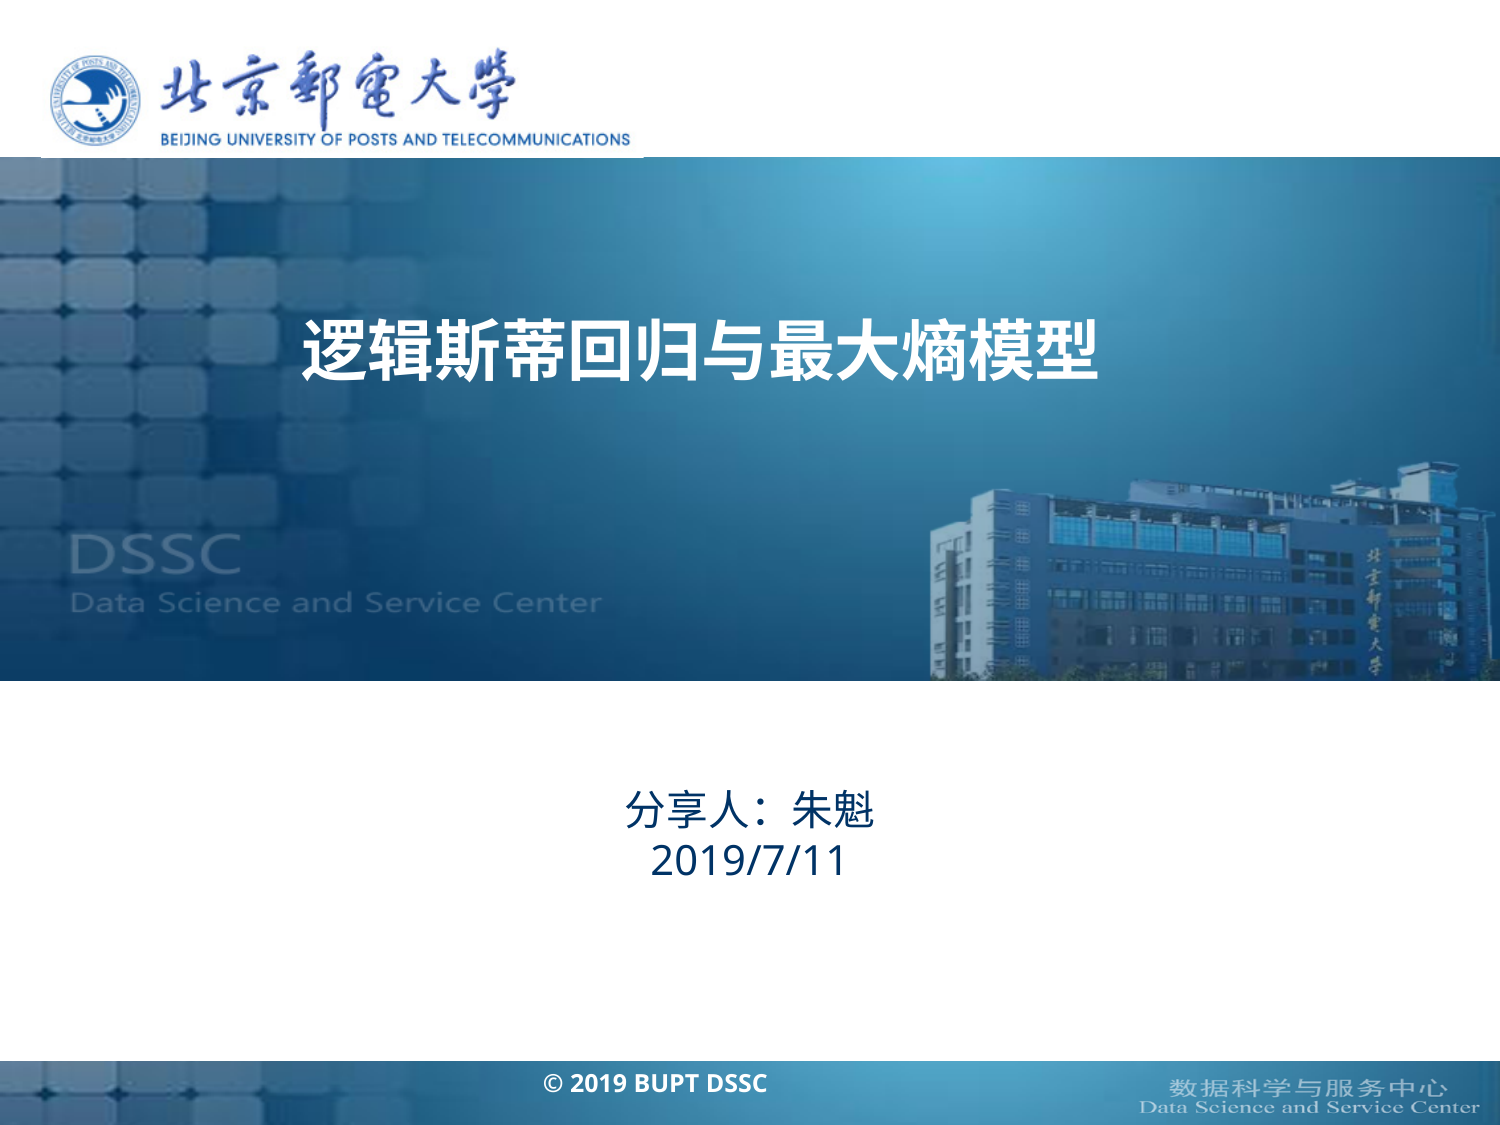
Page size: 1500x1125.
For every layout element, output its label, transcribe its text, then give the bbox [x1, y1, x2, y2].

picture [0, 1061, 1500, 1125]
footer © 2019 BUPT DSSC [289, 1058, 1022, 1108]
title 分享人：朱魁 2019/7/11 [0, 723, 1500, 945]
subtitle 逻辑斯蒂回归与最大熵模型 [241, 290, 1156, 467]
picture [0, 31, 1500, 681]
